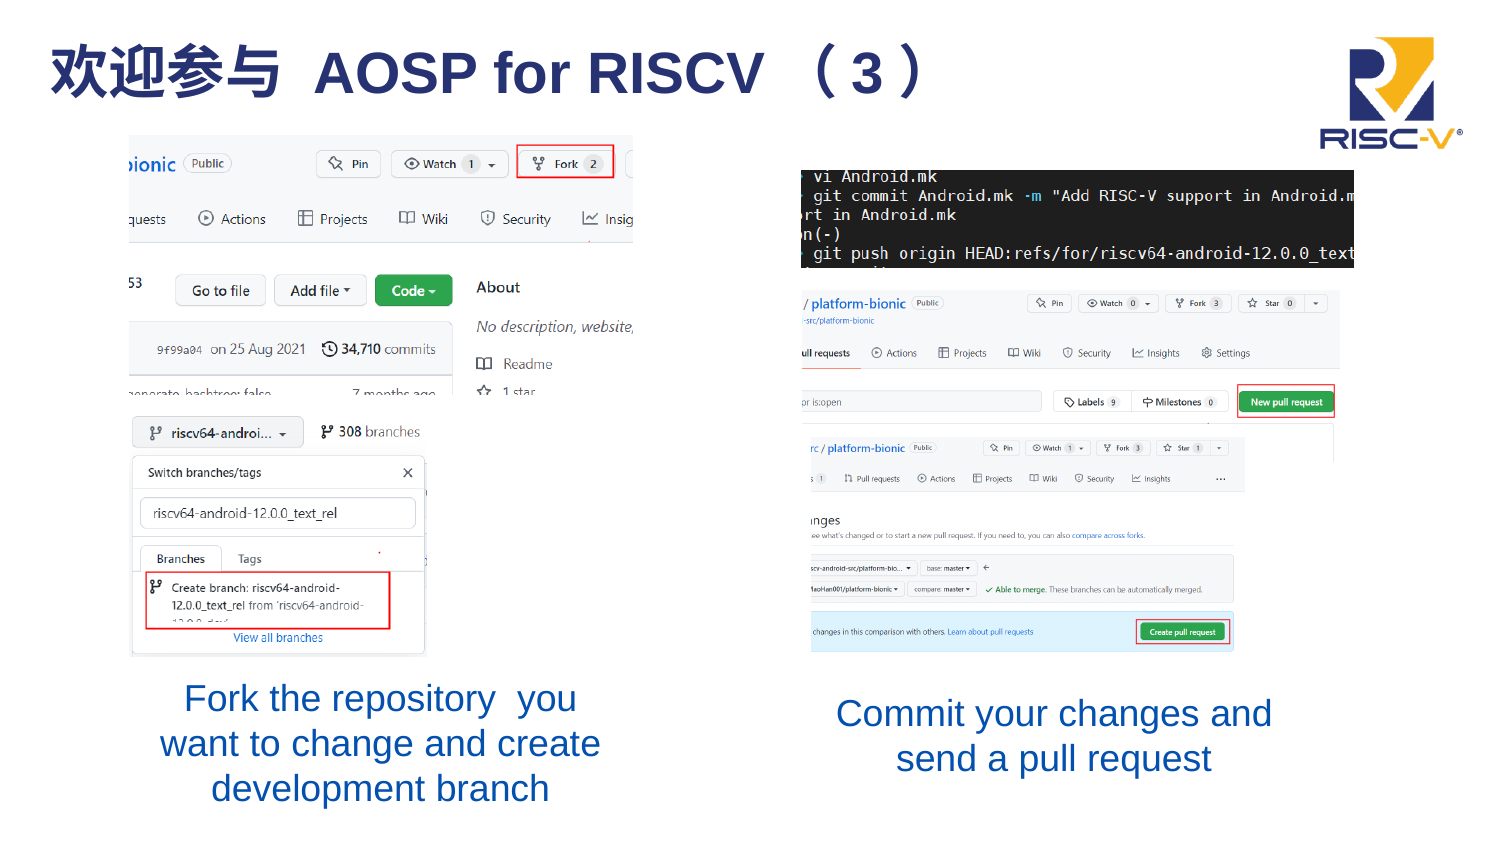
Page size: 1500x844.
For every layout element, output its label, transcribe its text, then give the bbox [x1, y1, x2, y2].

picture [801, 169, 1354, 268]
text_box Commit your changes and send a pull request [811, 681, 1297, 787]
picture [801, 289, 1340, 657]
picture [1320, 37, 1463, 149]
text_box Fork the repository you want to change and create development branch [137, 666, 624, 817]
title 欢迎参与 AOSP for RISCV（3） [39, 31, 1234, 116]
picture [128, 404, 427, 657]
picture [128, 135, 633, 395]
